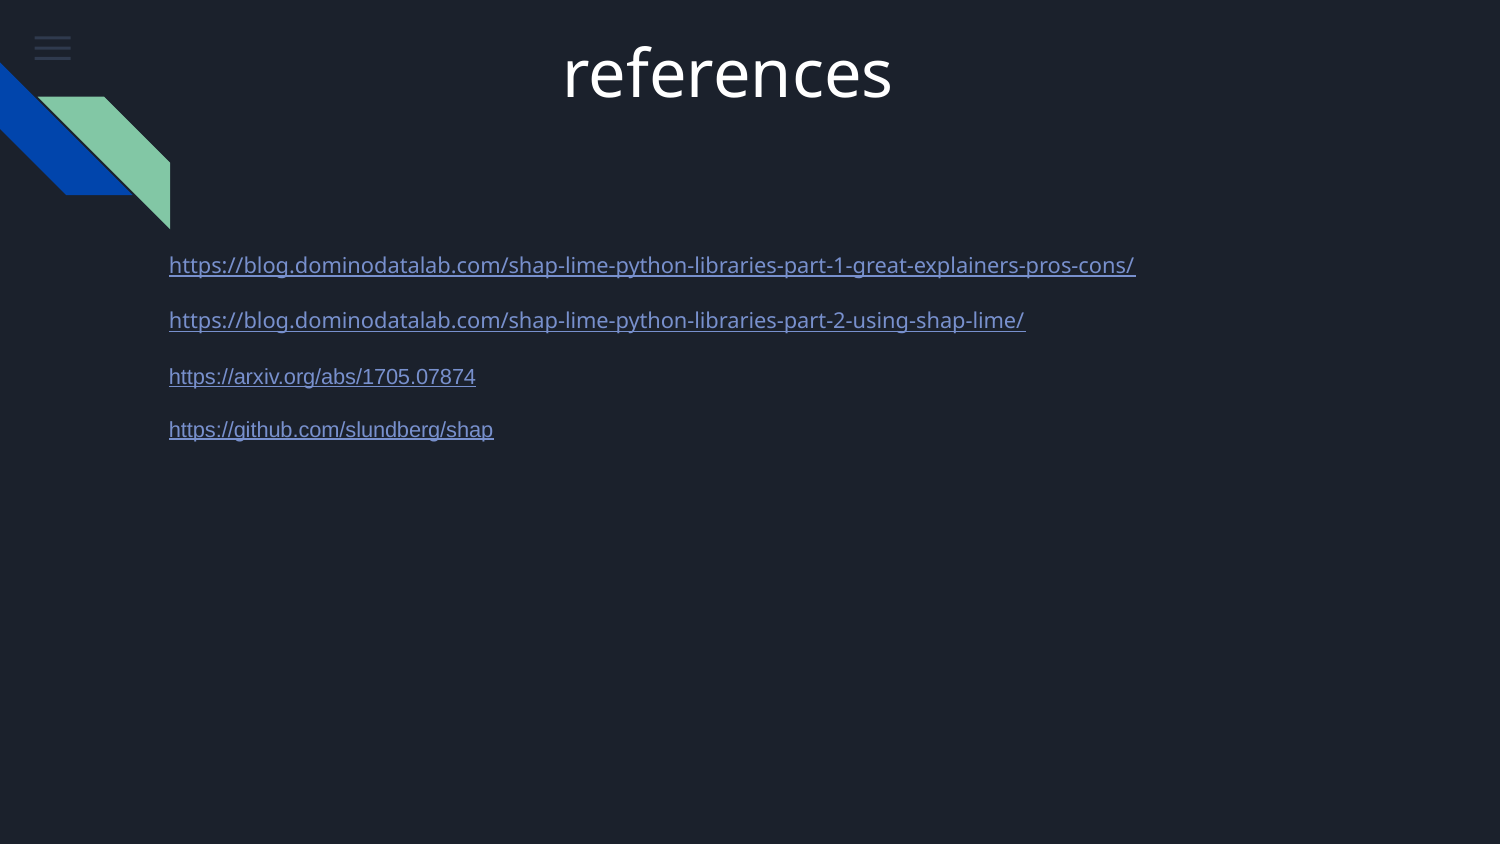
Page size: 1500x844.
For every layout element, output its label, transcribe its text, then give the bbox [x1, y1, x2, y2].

text_box references [424, 23, 1032, 118]
text_box https://blog.dominodatalab.com/shap-lime-python-libraries-part-1-great-explainers-pros-cons/ https://blog.dominodatalab.com/shap-lime-python-libraries-part-2-using-shap-lime/ https://arxiv.org/abs/1705.07874 https://github.com/slundberg/shap [154, 244, 1151, 502]
